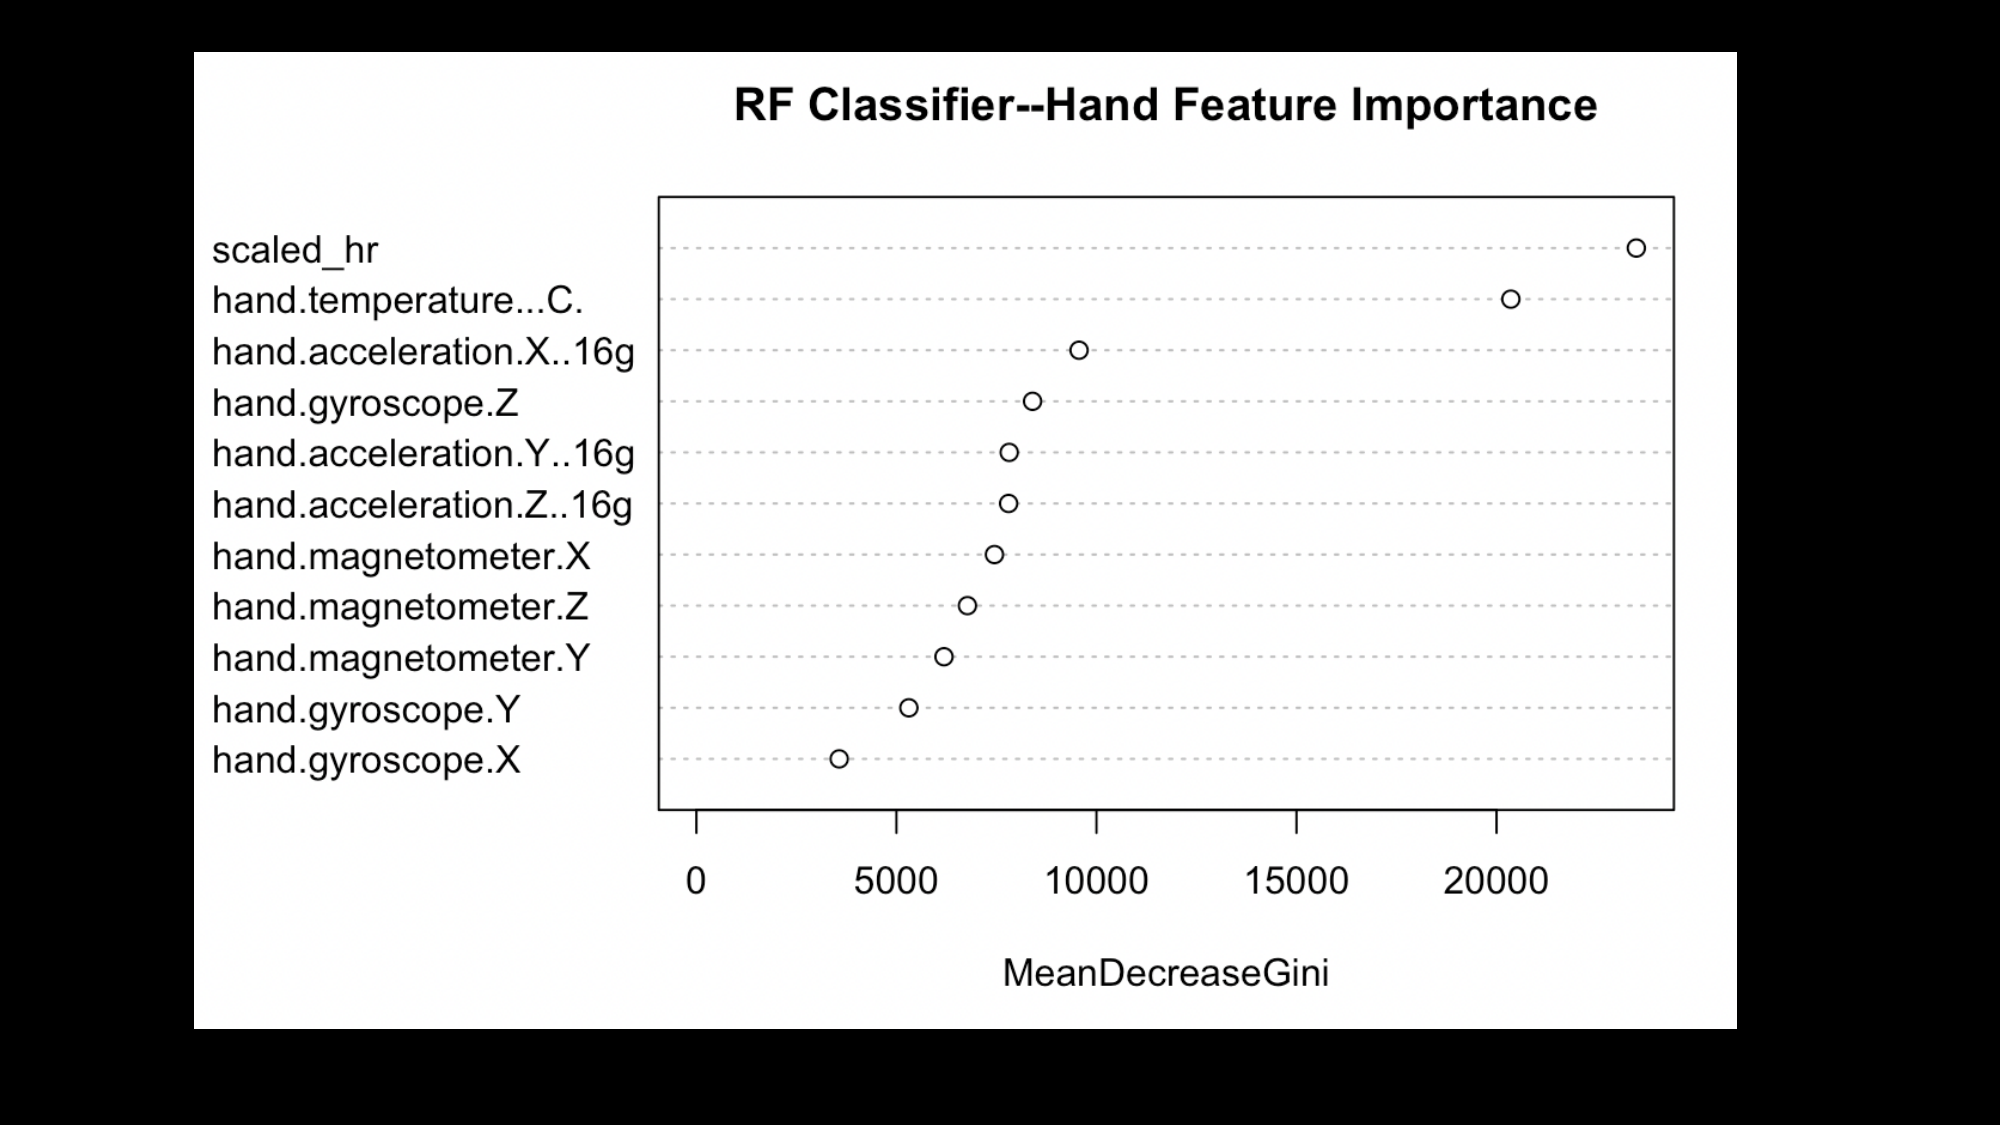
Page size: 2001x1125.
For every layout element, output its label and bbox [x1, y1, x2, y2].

picture [194, 52, 1737, 1029]
